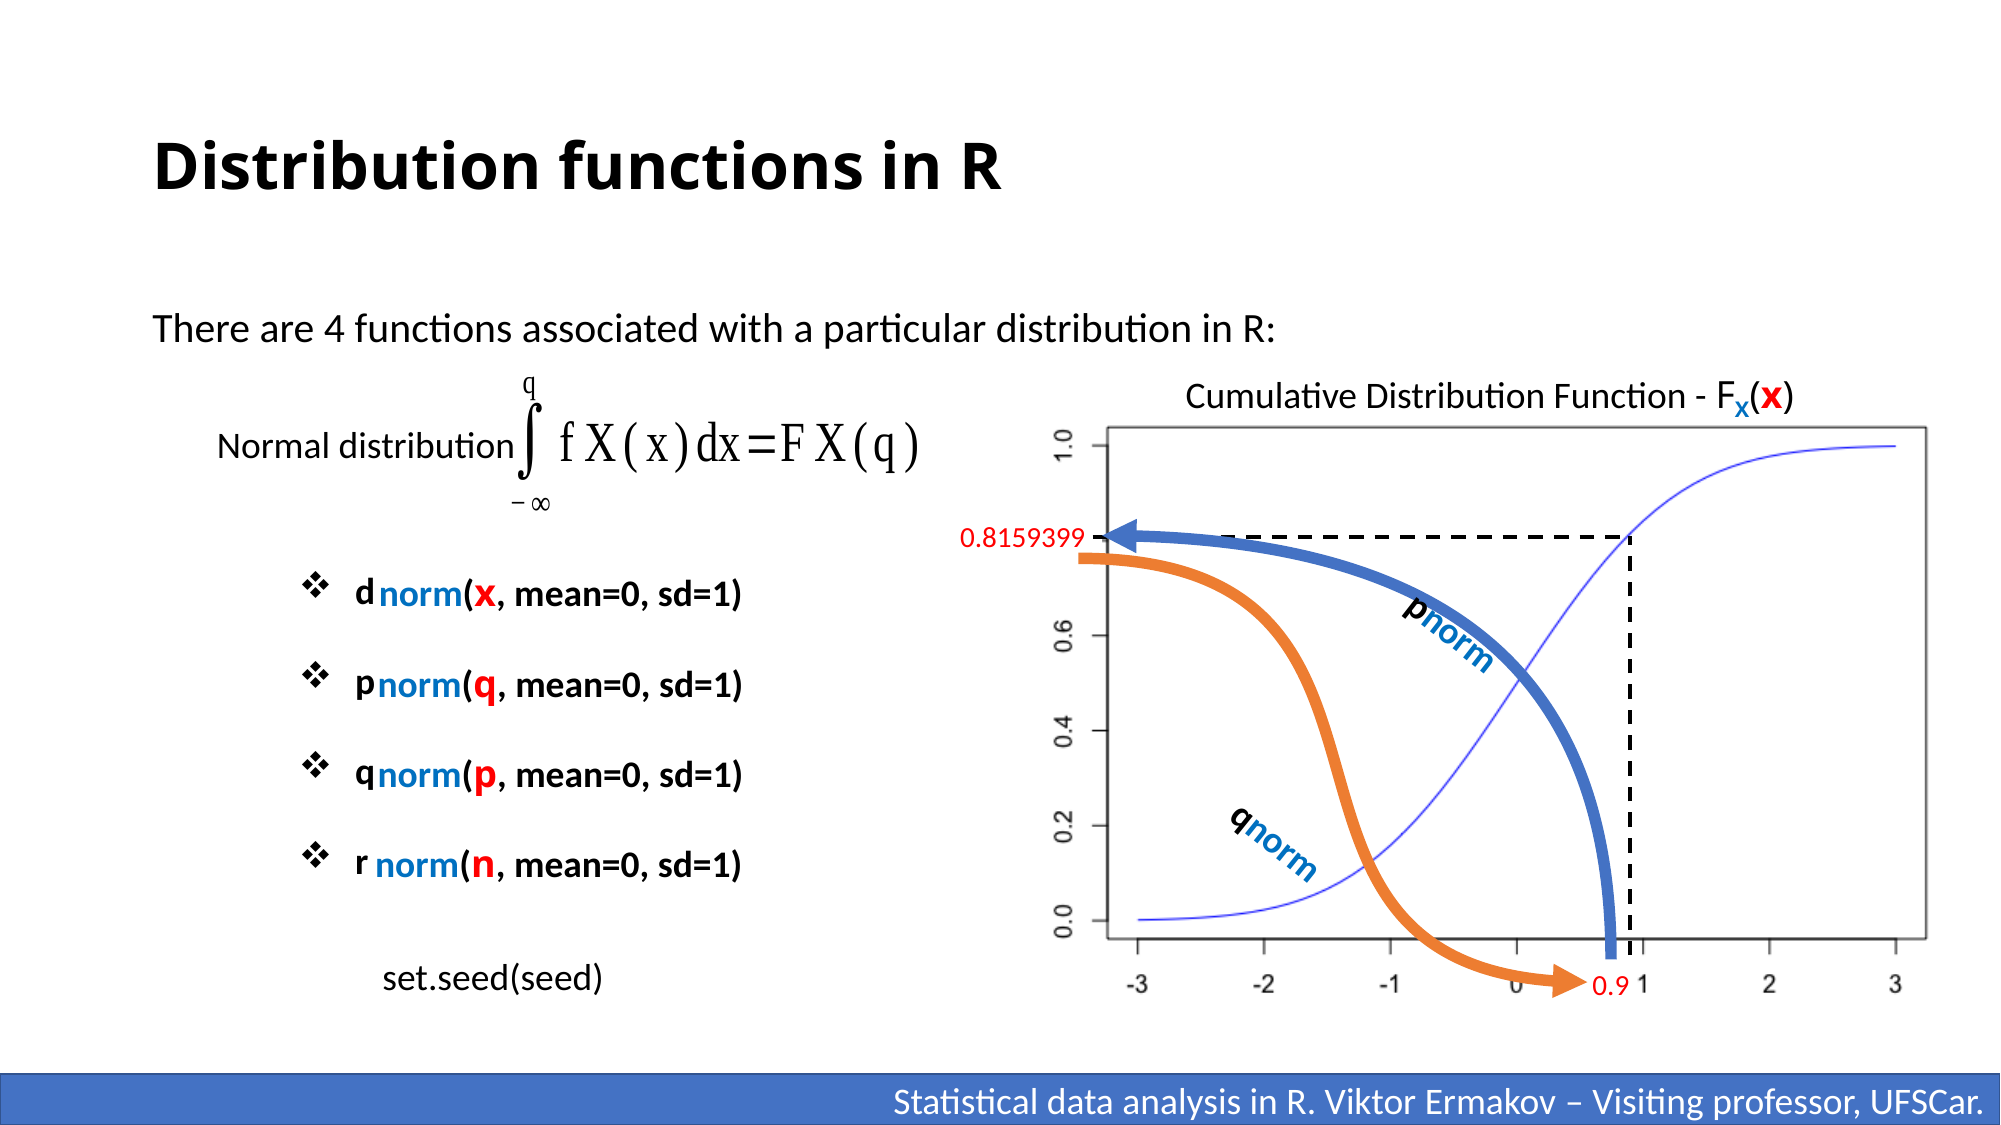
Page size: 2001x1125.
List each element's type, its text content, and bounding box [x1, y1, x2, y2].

text_box Cumulative Distribution Function - FX(x) [1170, 363, 1819, 398]
text_box norm(p, mean=0, sd=1) [362, 742, 759, 803]
text_box norm(q, mean=0, sd=1) [362, 652, 759, 713]
text_box 0.8159399 [942, 505, 1034, 566]
text_box Statistical data analysis in R. Viktor Ermakov – Visiting professor, UFSCar. [0, 1073, 2000, 1125]
list There are 4 functions associated with a particular distribution in R: [137, 299, 1800, 1014]
text_box set.seed(seed) [367, 945, 619, 1005]
text_box Normal distribution [202, 413, 529, 474]
text_box d p q r [284, 559, 1034, 890]
picture [1034, 398, 1956, 1013]
text_box norm(x, mean=0, sd=1) [363, 561, 758, 622]
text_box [1144, 492, 1569, 1002]
text_box norm(n, mean=0, sd=1) [360, 832, 758, 893]
title Distribution functions in R [137, 59, 1863, 278]
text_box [1120, 515, 1545, 1025]
